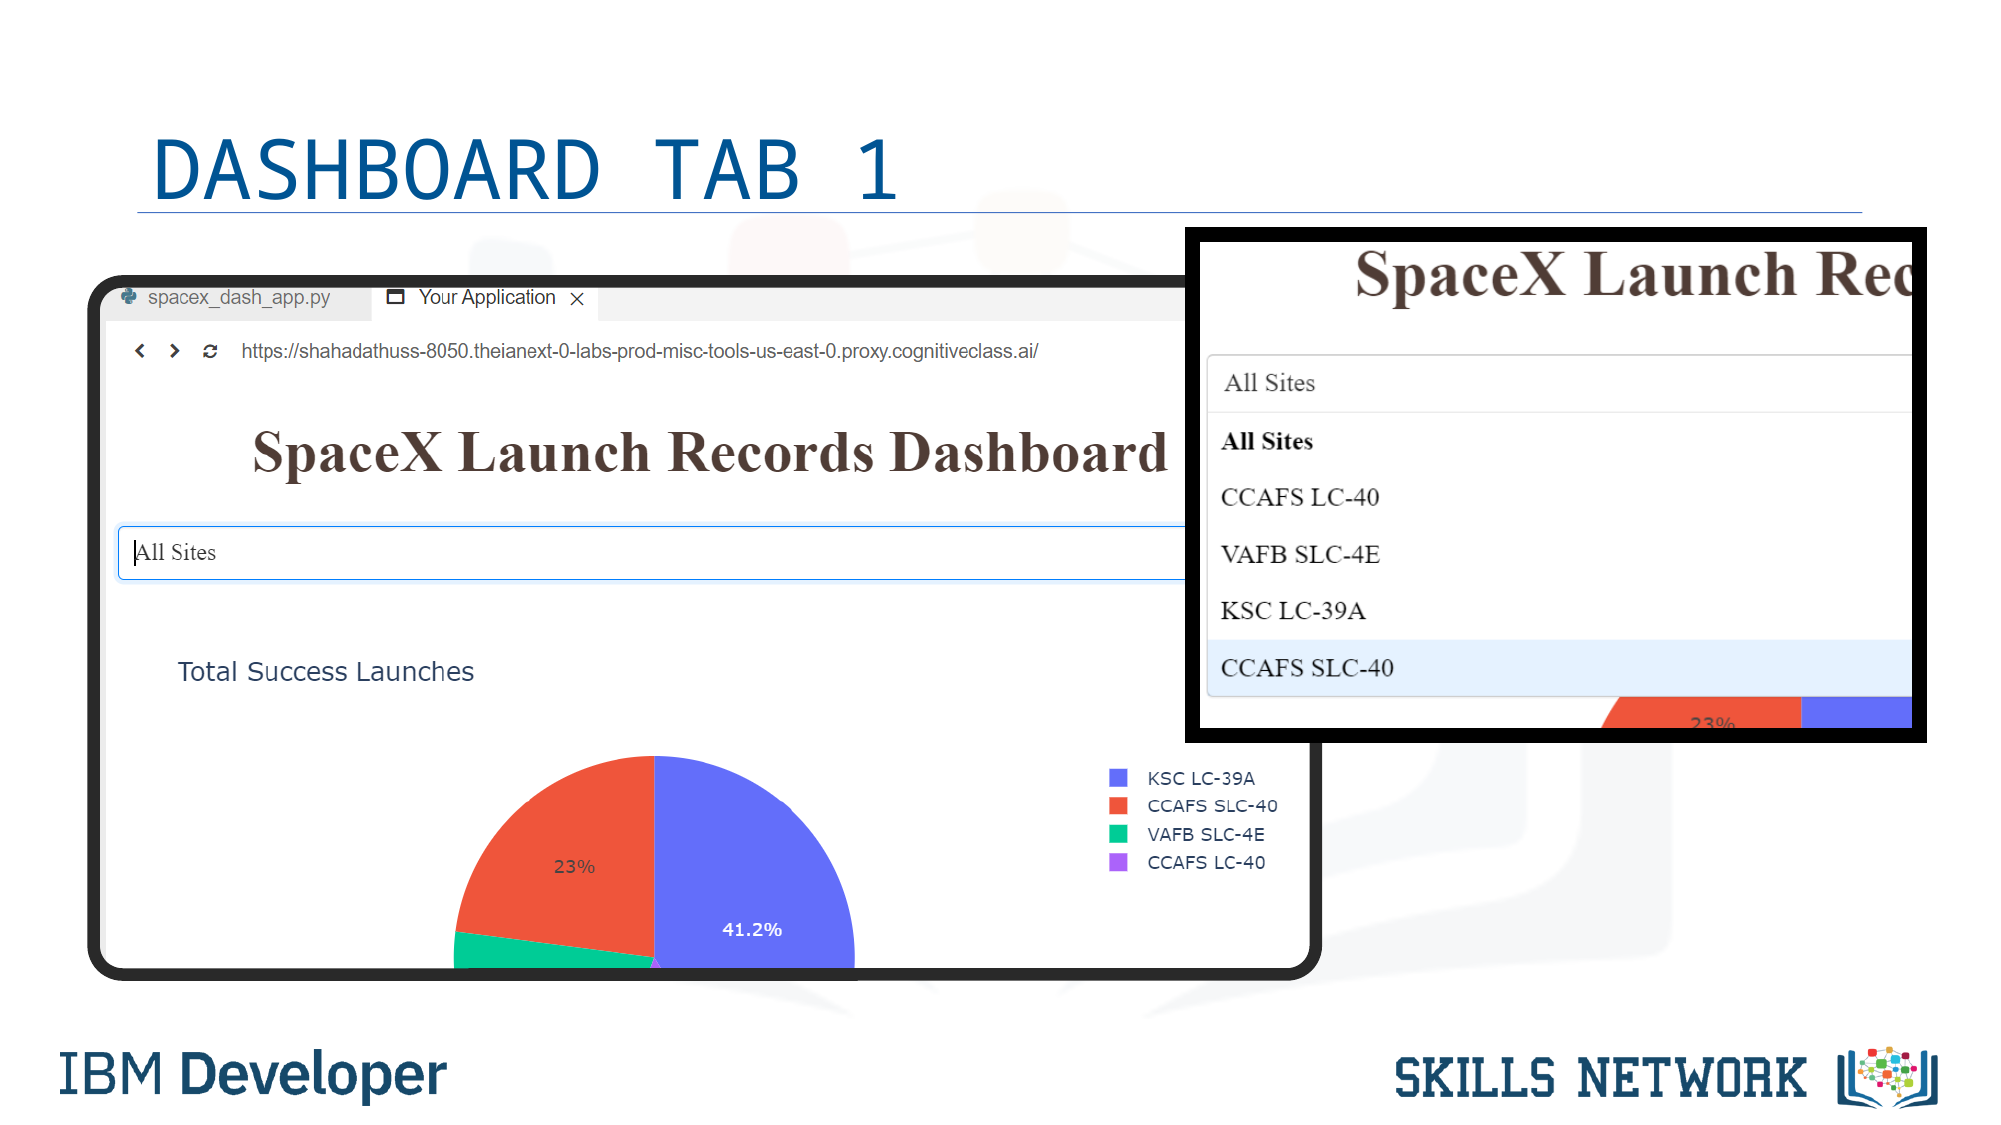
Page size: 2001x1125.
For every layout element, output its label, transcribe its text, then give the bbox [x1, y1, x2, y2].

picture [93, 241, 1913, 975]
title DASHBOARD TAB 1 [137, 59, 1863, 275]
picture [1390, 1045, 1945, 1111]
picture [55, 1045, 459, 1108]
